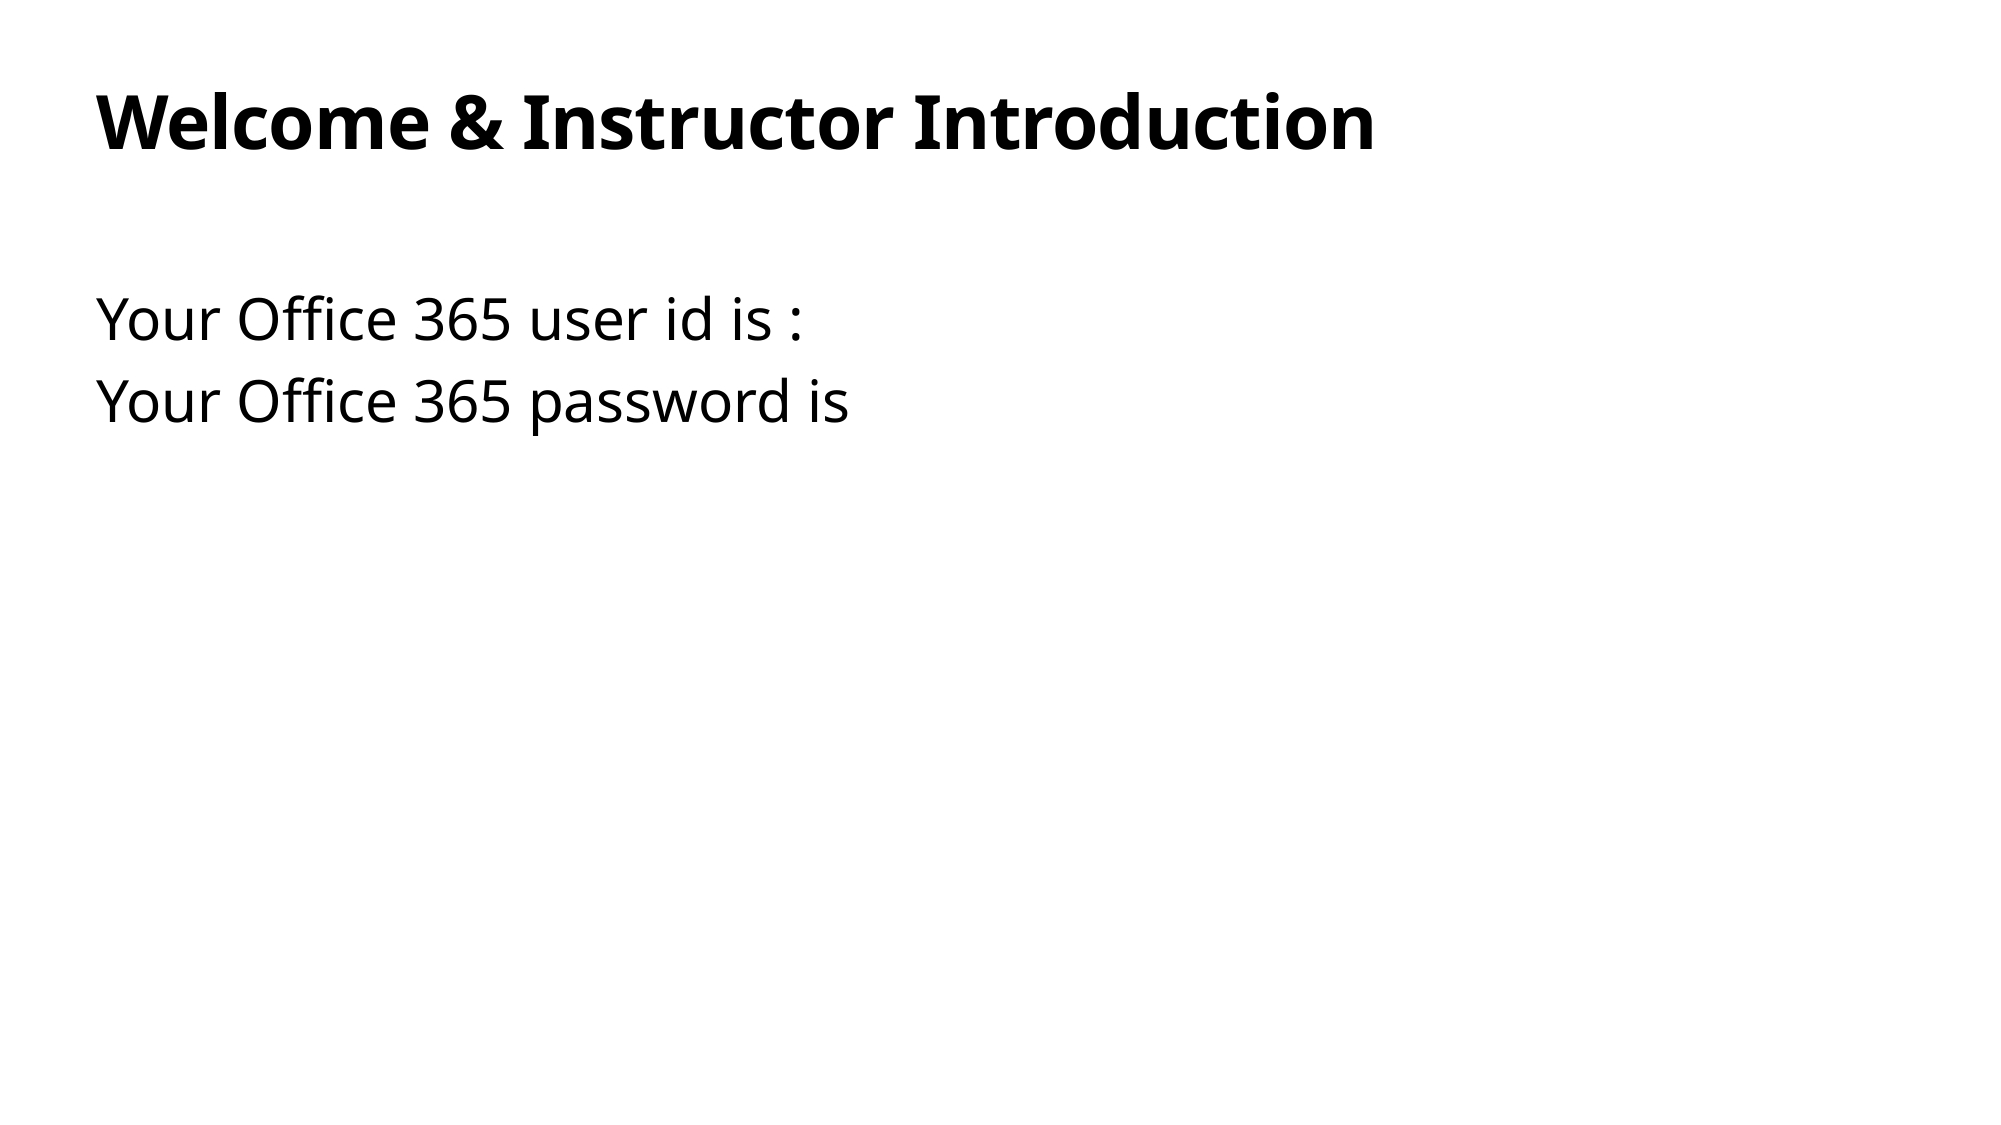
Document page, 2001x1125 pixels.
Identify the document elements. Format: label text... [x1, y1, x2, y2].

title Welcome & Instructor Introduction [96, 75, 1904, 166]
list Your Office 365 user id is : Your Office 365 password is [96, 282, 1904, 438]
